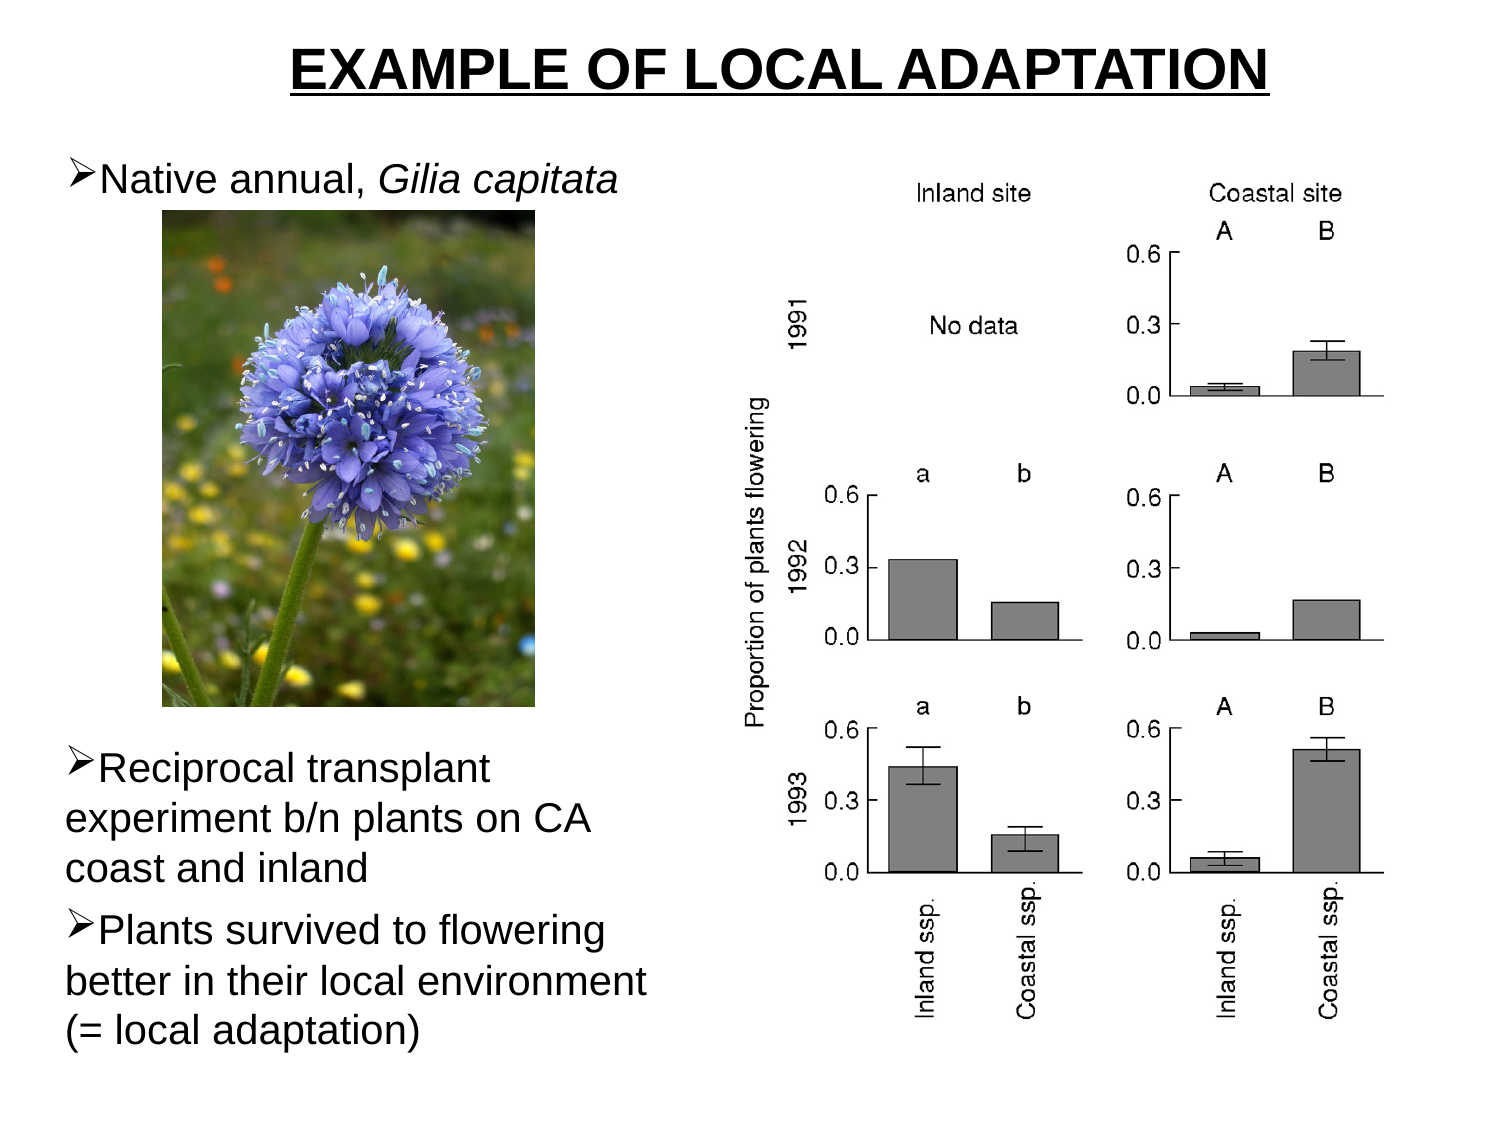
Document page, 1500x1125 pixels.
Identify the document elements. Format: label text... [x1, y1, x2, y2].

text_box EXAMPLE OF LOCAL ADAPTATION [274, 23, 1285, 109]
text_box Plants survived to flowering better in their local environment (= local adaptation) [50, 895, 700, 1061]
picture [737, 174, 1390, 1026]
text_box Reciprocal transplant experiment b/n plants on CA coast and inland [50, 733, 700, 895]
picture [162, 210, 535, 707]
text_box Native annual, Gilia capitata [51, 144, 635, 210]
